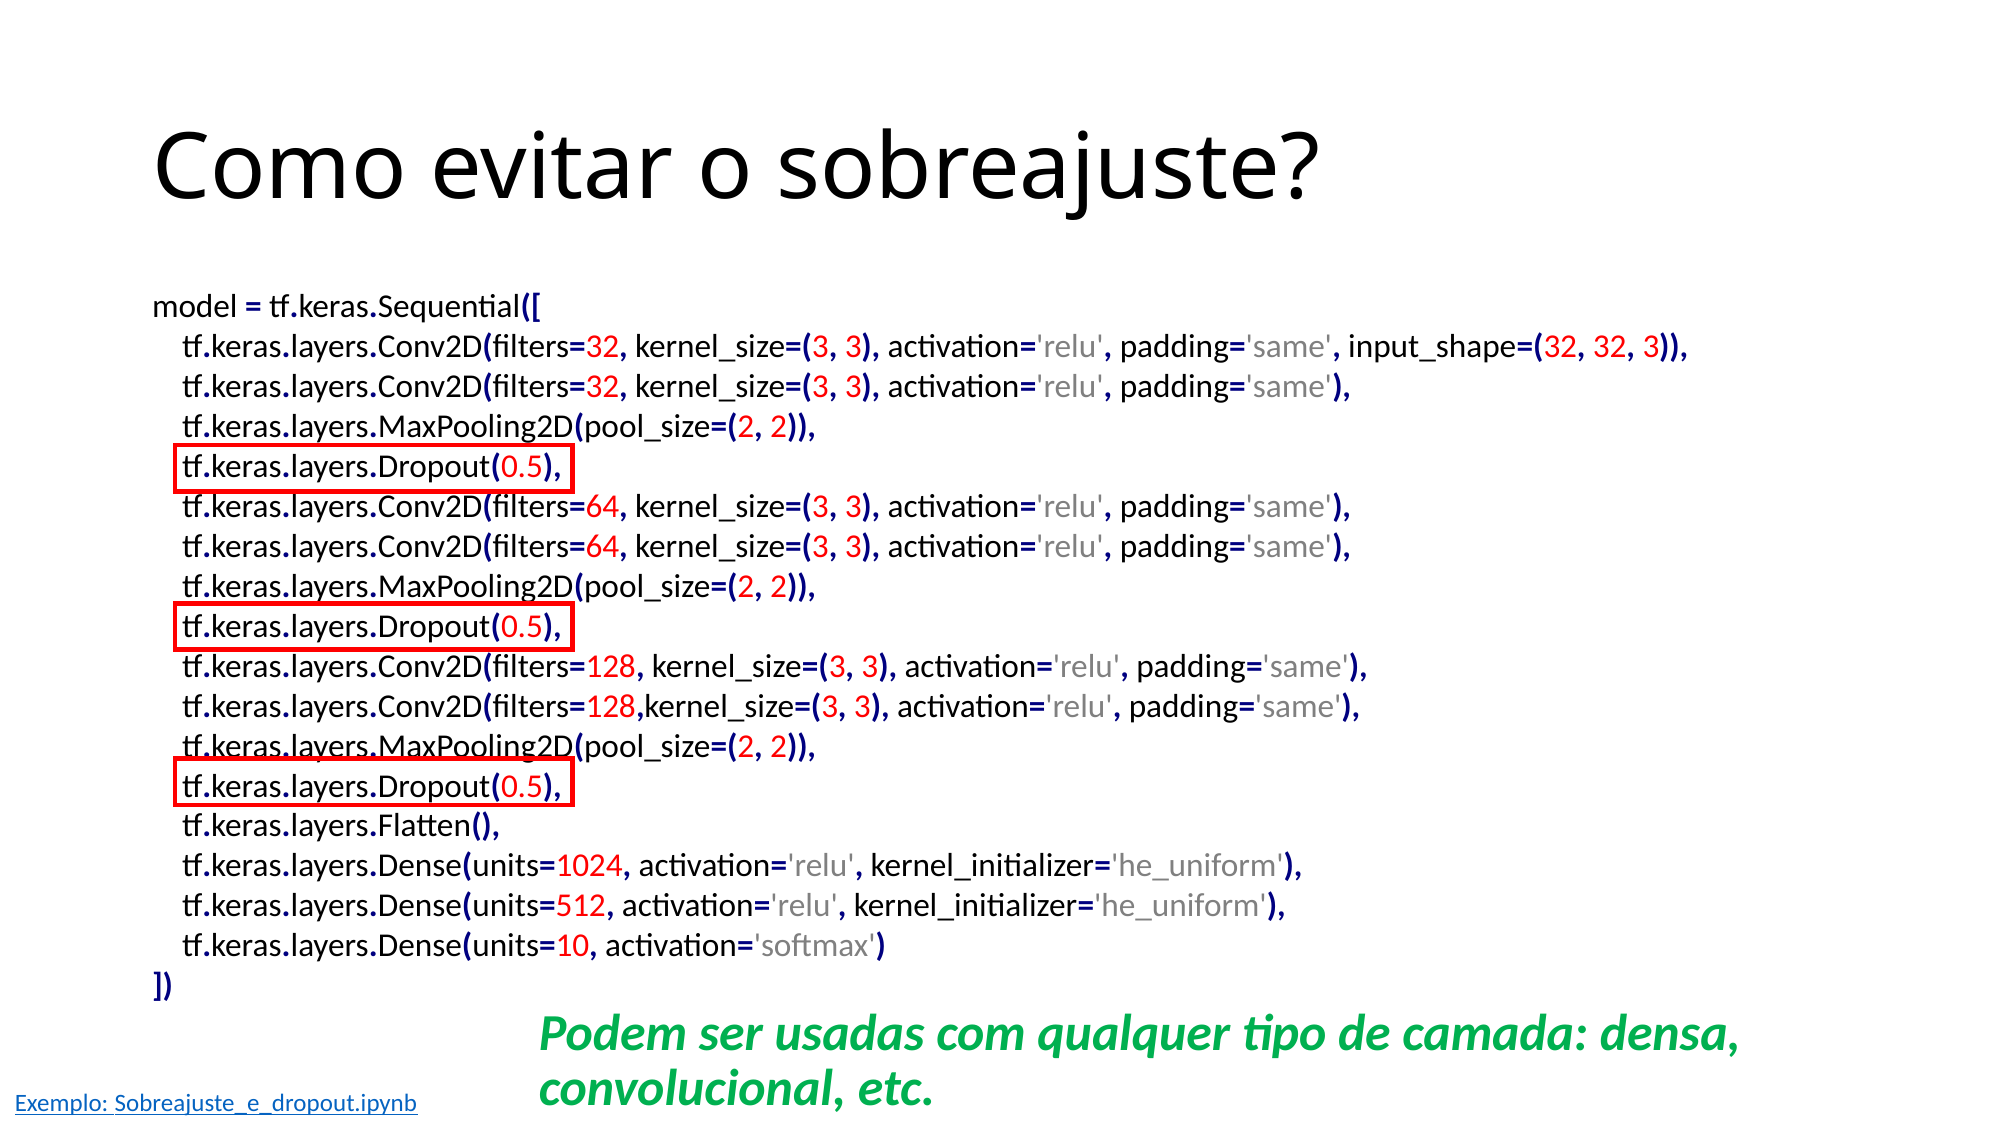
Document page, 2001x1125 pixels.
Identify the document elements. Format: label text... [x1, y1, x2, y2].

title Como evitar o sobreajuste? [137, 59, 1863, 277]
text_box [174, 758, 574, 806]
text_box [174, 444, 574, 492]
list Podem ser usadas com qualquer tipo de camada: densa, convolucional, etc. [523, 997, 1977, 1125]
text_box model = tf.keras.Sequential([ tf.keras.layers.Conv2D(filters=32, kernel_size=(3, 3), activation='relu', padding='same', input_shape=(32, 32, 3)), tf.keras.layers.Conv2D(filters=32, kernel_size=(3, 3), activation='relu', padding='same'), tf.keras.layers.MaxPooling2D(pool_size=(2, 2)), tf.keras.layers.Dropout(0.5), tf.keras.layers.Conv2D(filters=64, kernel_size=(3, 3), activation='relu', padding='same'), tf.keras.layers.Conv2D(filters=64, kernel_size=(3, 3), activation='relu', padding='same'), tf.keras.layers.MaxPooling2D(pool_size=(2, 2)), tf.keras.layers.Dropout(0.5), tf.keras.layers.Conv2D(filters=128, kernel_size=(3, 3), activation='relu', padding='same'), tf.keras.layers.Conv2D(filters=128,kernel_size=(3, 3), activation='relu', padding='same'), tf.keras.layers.MaxPooling2D(pool_size=(2, 2)), tf.keras.layers.Dropout(0.5), tf.keras.layers.Flatten(), tf.keras.layers.Dense(units=1024, activation='relu', kernel_initializer='he_uniform'), tf.keras.layers.Dense(units=512, activation='relu', kernel_initializer='he_uniform'), tf.keras.layers.Dense(units=10, activation='softmax') ]) [137, 277, 1863, 1011]
text_box [174, 602, 574, 651]
text_box Exemplo: Sobreajuste_e_dropout.ipynb [0, 1079, 609, 1125]
